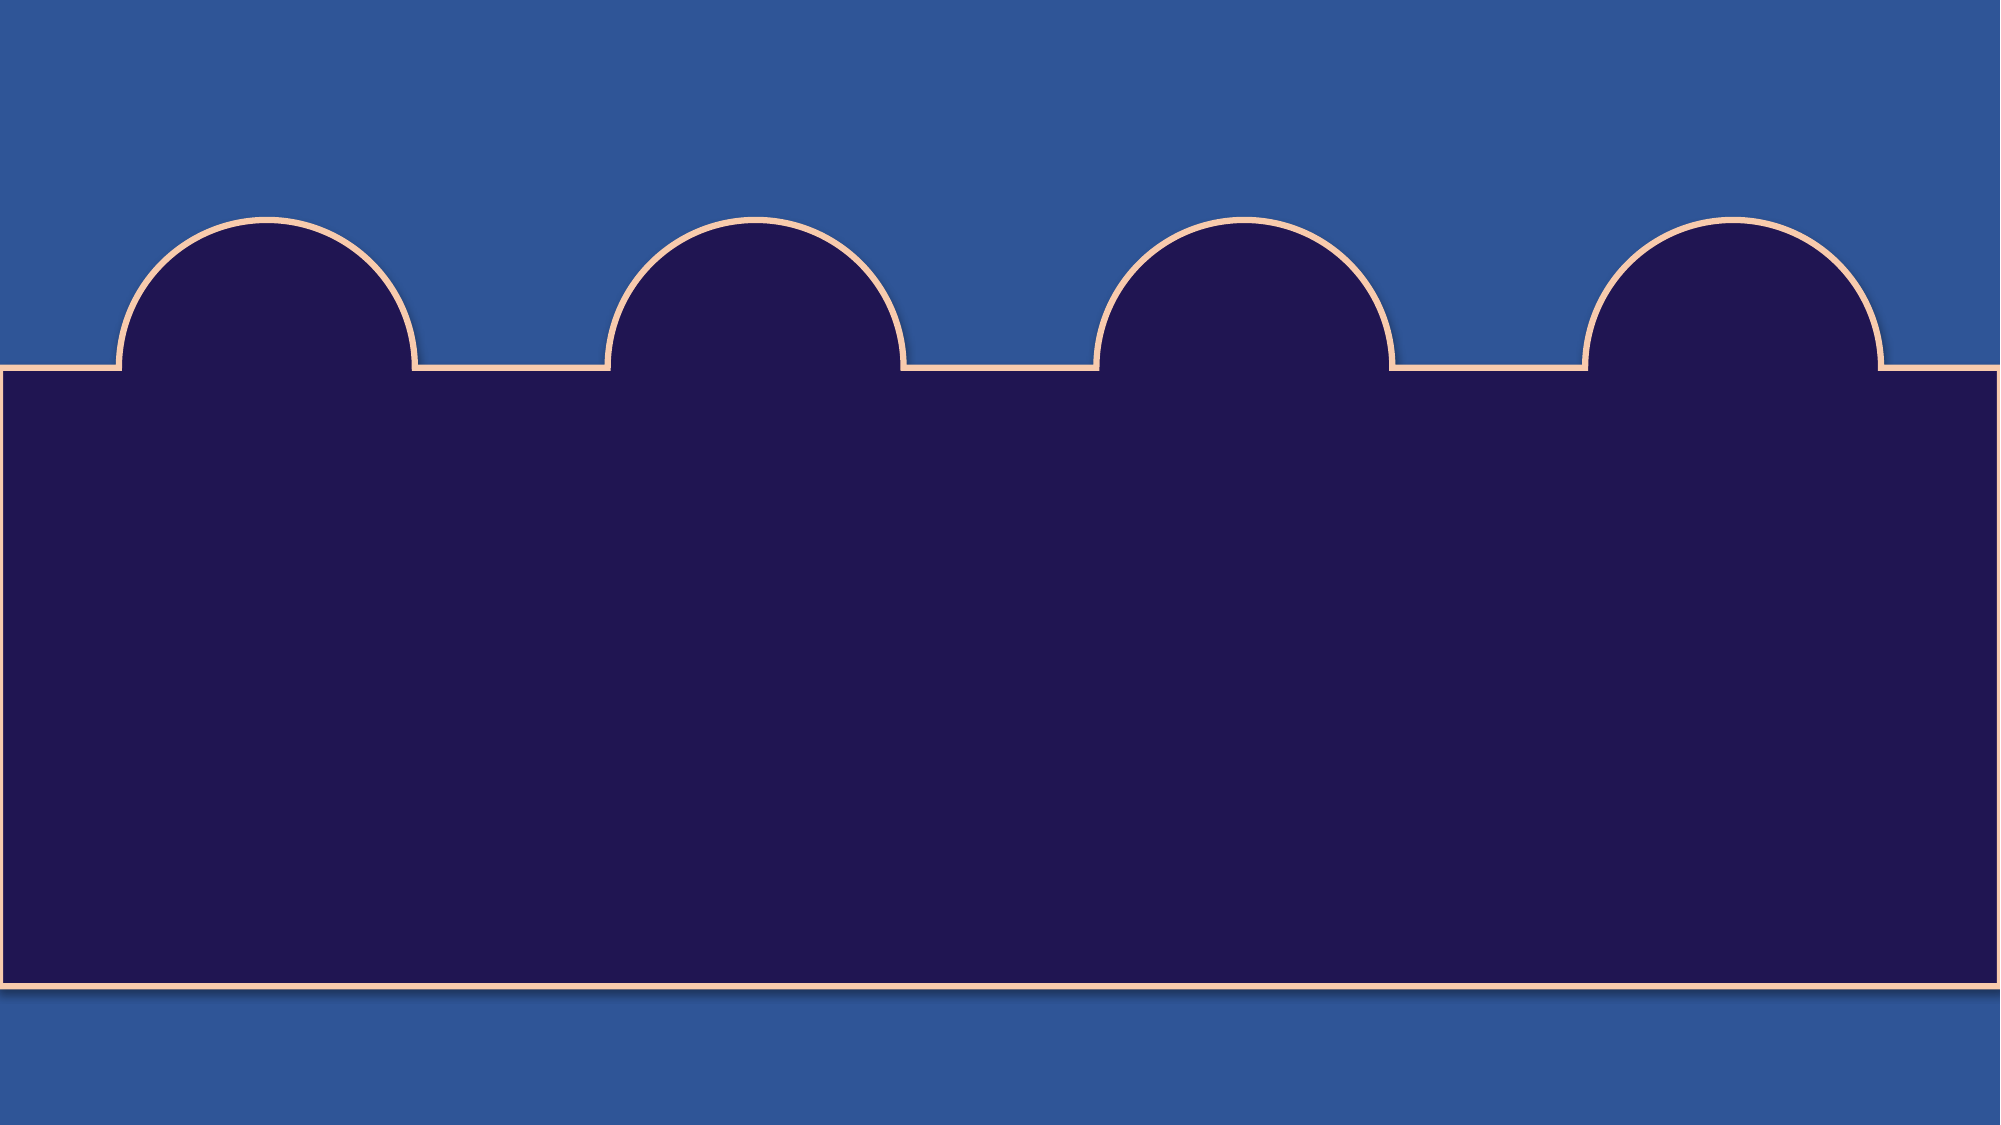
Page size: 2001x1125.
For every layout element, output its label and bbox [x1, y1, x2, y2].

text_box [0, 218, 2000, 988]
